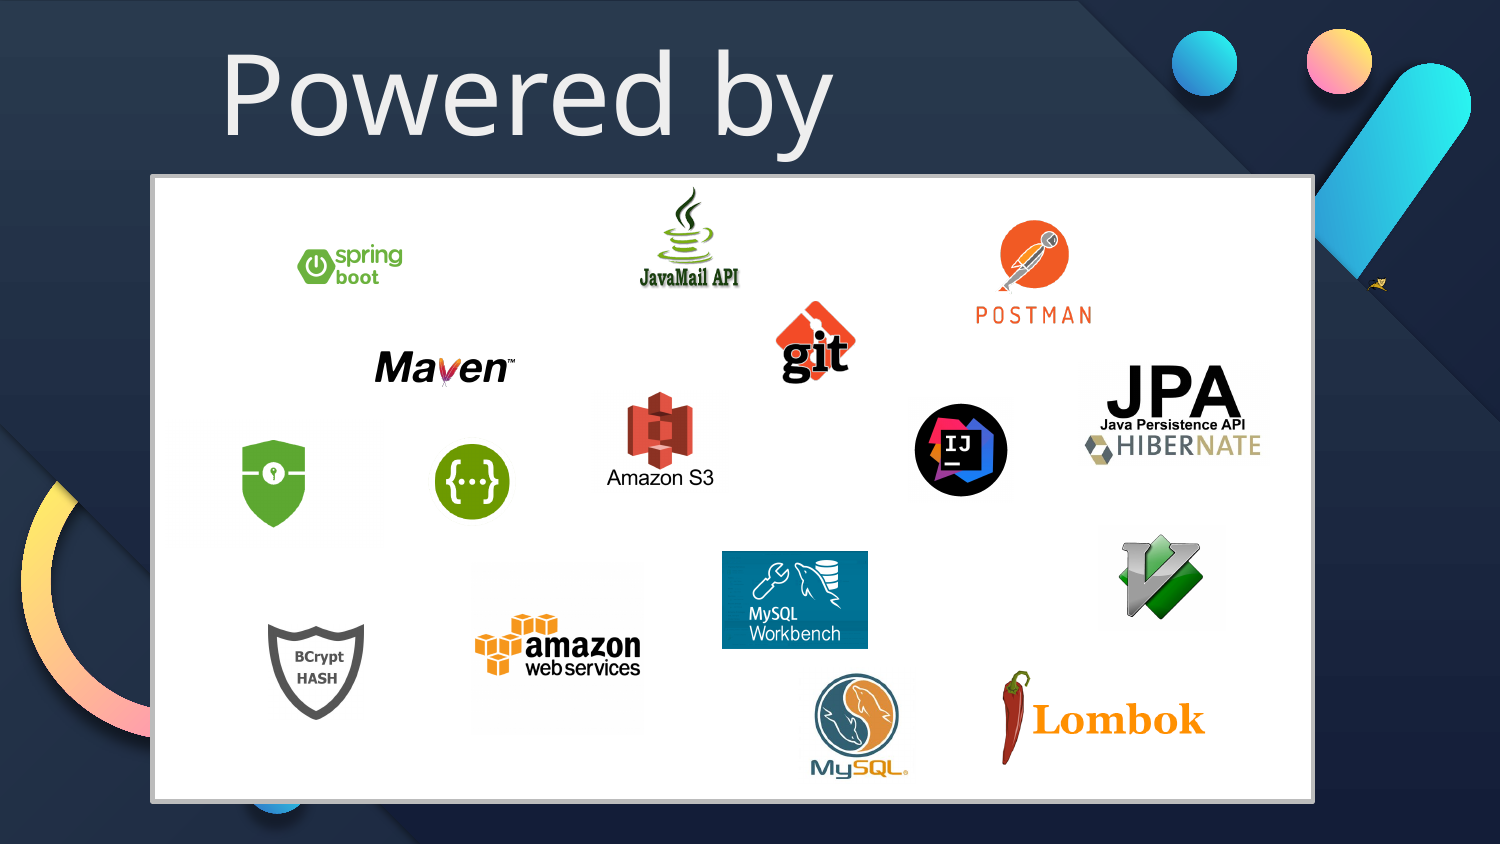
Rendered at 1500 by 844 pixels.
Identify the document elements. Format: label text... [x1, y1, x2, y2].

picture [268, 624, 364, 720]
picture [471, 562, 644, 735]
picture [427, 437, 516, 526]
text_box [150, 174, 1315, 804]
picture [639, 185, 741, 289]
picture [372, 350, 516, 388]
picture [1077, 360, 1270, 466]
picture [1097, 524, 1227, 631]
picture [295, 238, 404, 296]
picture [975, 214, 1092, 330]
picture [165, 419, 384, 549]
picture [985, 651, 1211, 775]
picture [817, 561, 836, 565]
picture [1366, 271, 1390, 296]
title Powered by [105, 16, 947, 164]
picture [774, 301, 858, 385]
picture [591, 389, 729, 493]
picture [816, 567, 837, 589]
picture [908, 397, 1014, 504]
picture [750, 608, 754, 619]
picture [798, 667, 916, 784]
